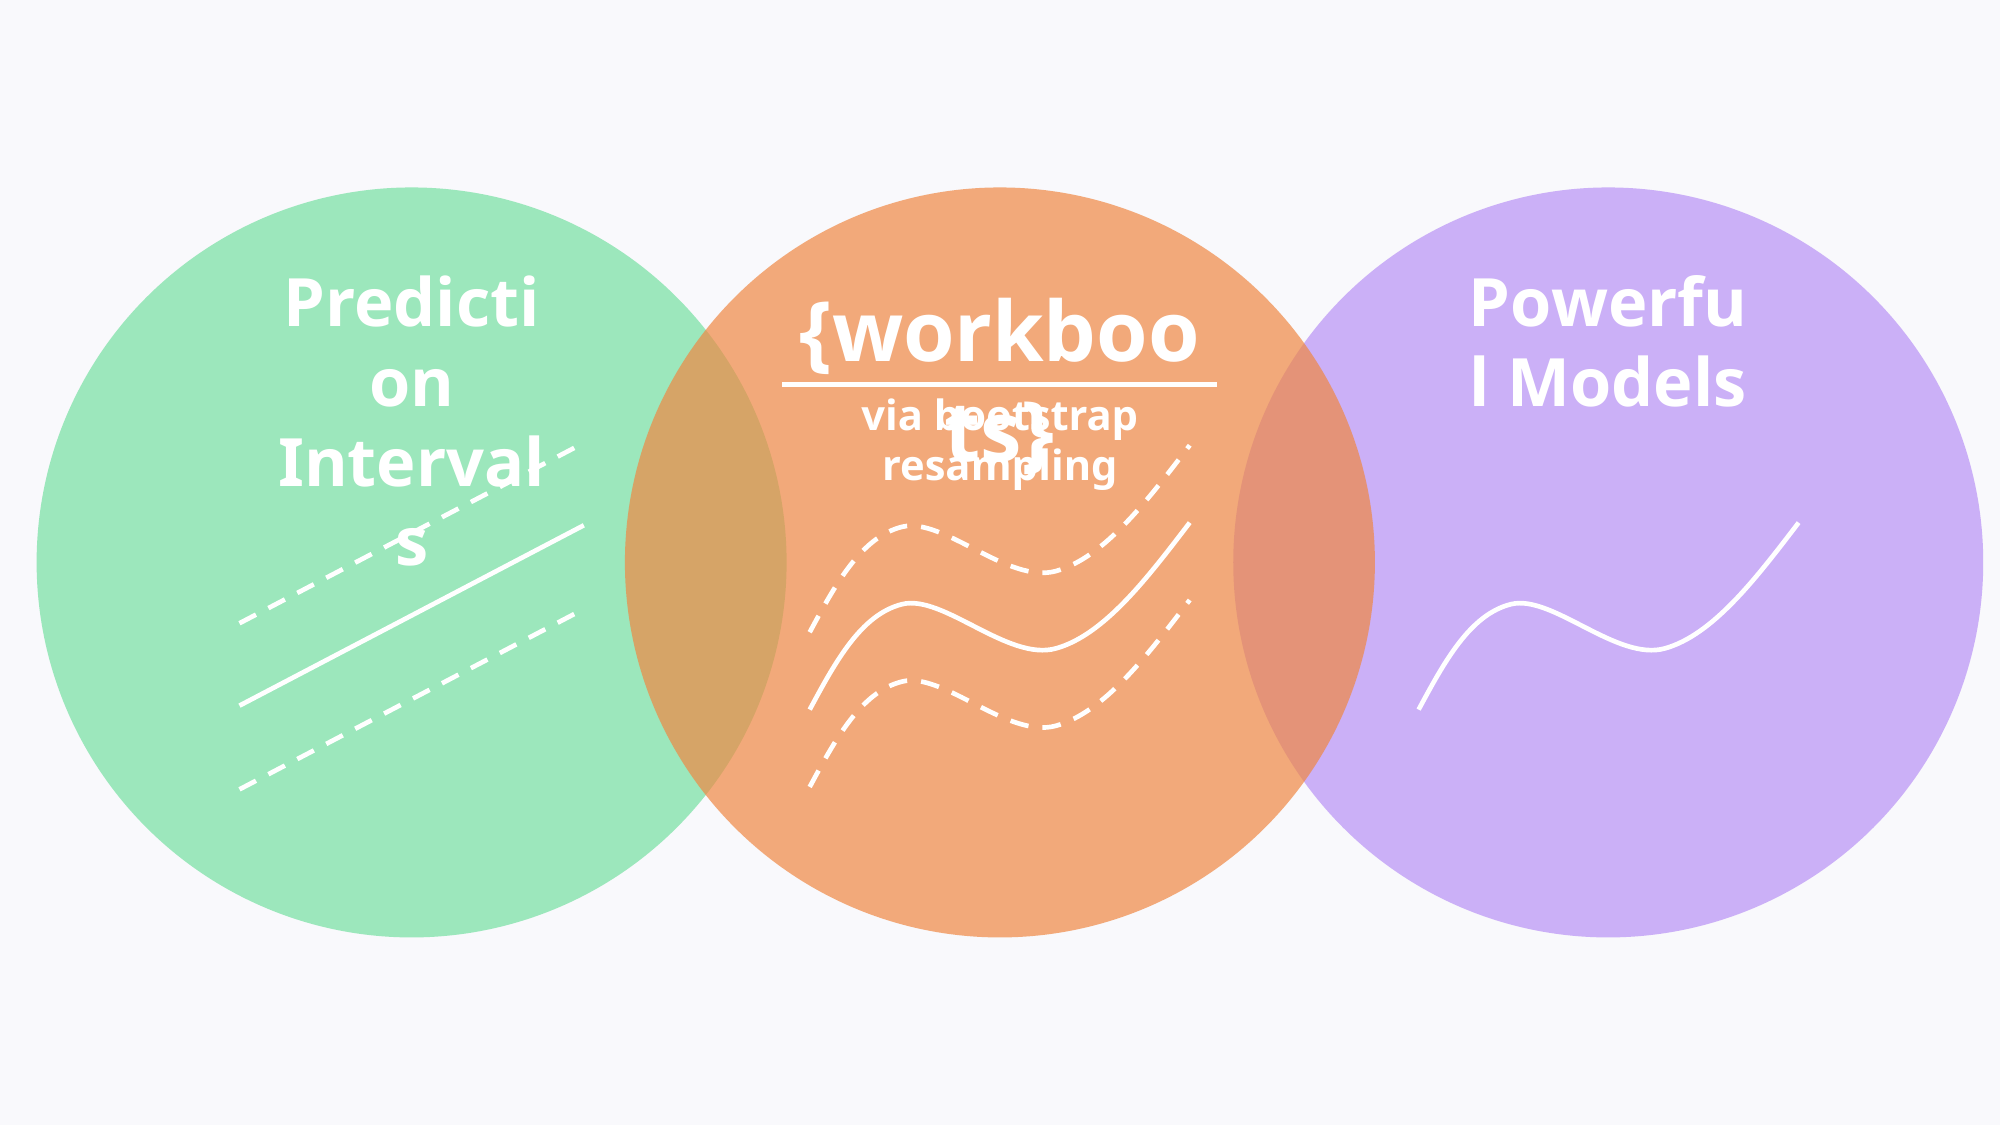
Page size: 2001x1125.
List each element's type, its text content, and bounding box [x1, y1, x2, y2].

text_box [35, 186, 706, 939]
text_box [1417, 522, 1800, 711]
text_box {workboots} [777, 271, 1222, 383]
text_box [239, 442, 584, 790]
text_box [623, 186, 1376, 939]
text_box Powerful Models [1453, 253, 1763, 426]
text_box via bootstrap resampling [749, 383, 1251, 495]
text_box [1304, 186, 1985, 939]
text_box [809, 445, 1190, 787]
text_box Prediction Intervals [257, 253, 566, 442]
